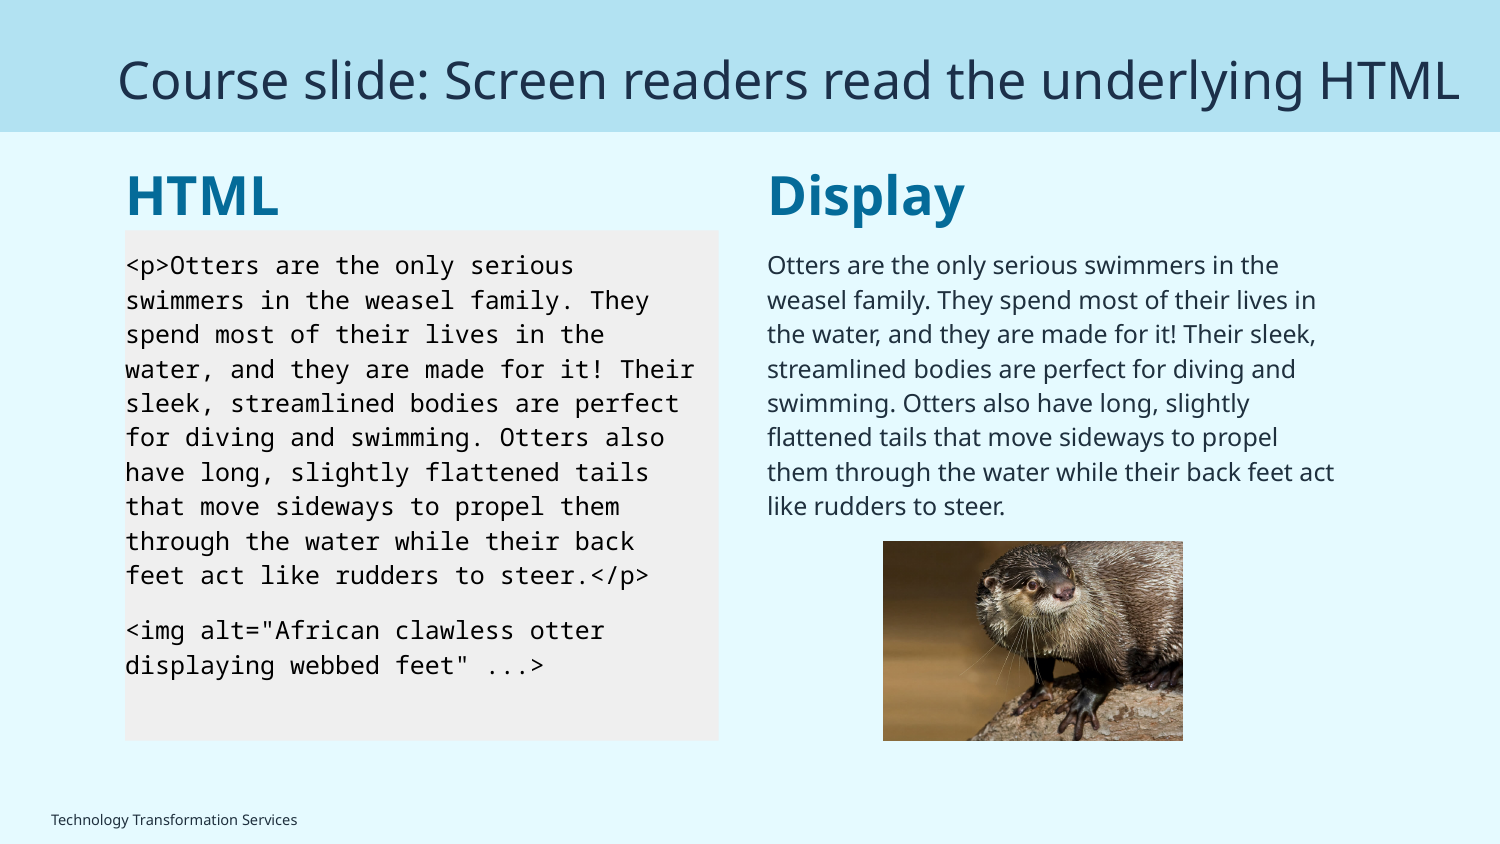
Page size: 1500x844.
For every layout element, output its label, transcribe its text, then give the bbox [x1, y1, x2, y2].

title Display [767, 160, 1361, 230]
subtitle Course slide: Screen readers read the underlying HTML [117, 47, 1500, 101]
list <p>Otters are the only serious swimmers in the weasel family. They spend most of their lives in the water, and they are made for it! Their sleek, streamlined bodies are perfect for diving and swimming. Otters also have long, slightly flattened tails that move sideways to propel them through the water while their back feet act like rudders to steer.</p> <img alt="African clawless otter displaying webbed feet" ...> [125, 230, 719, 741]
list Otters are the only serious swimmers in the weasel family. They spend most of their lives in the water, and they are made for it! Their sleek, streamlined bodies are perfect for diving and swimming. Otters also have long, slightly flattened tails that move sideways to propel them through the water while their back feet act like rudders to steer. [767, 230, 1361, 741]
picture [883, 540, 1183, 741]
title HTML [125, 160, 719, 230]
